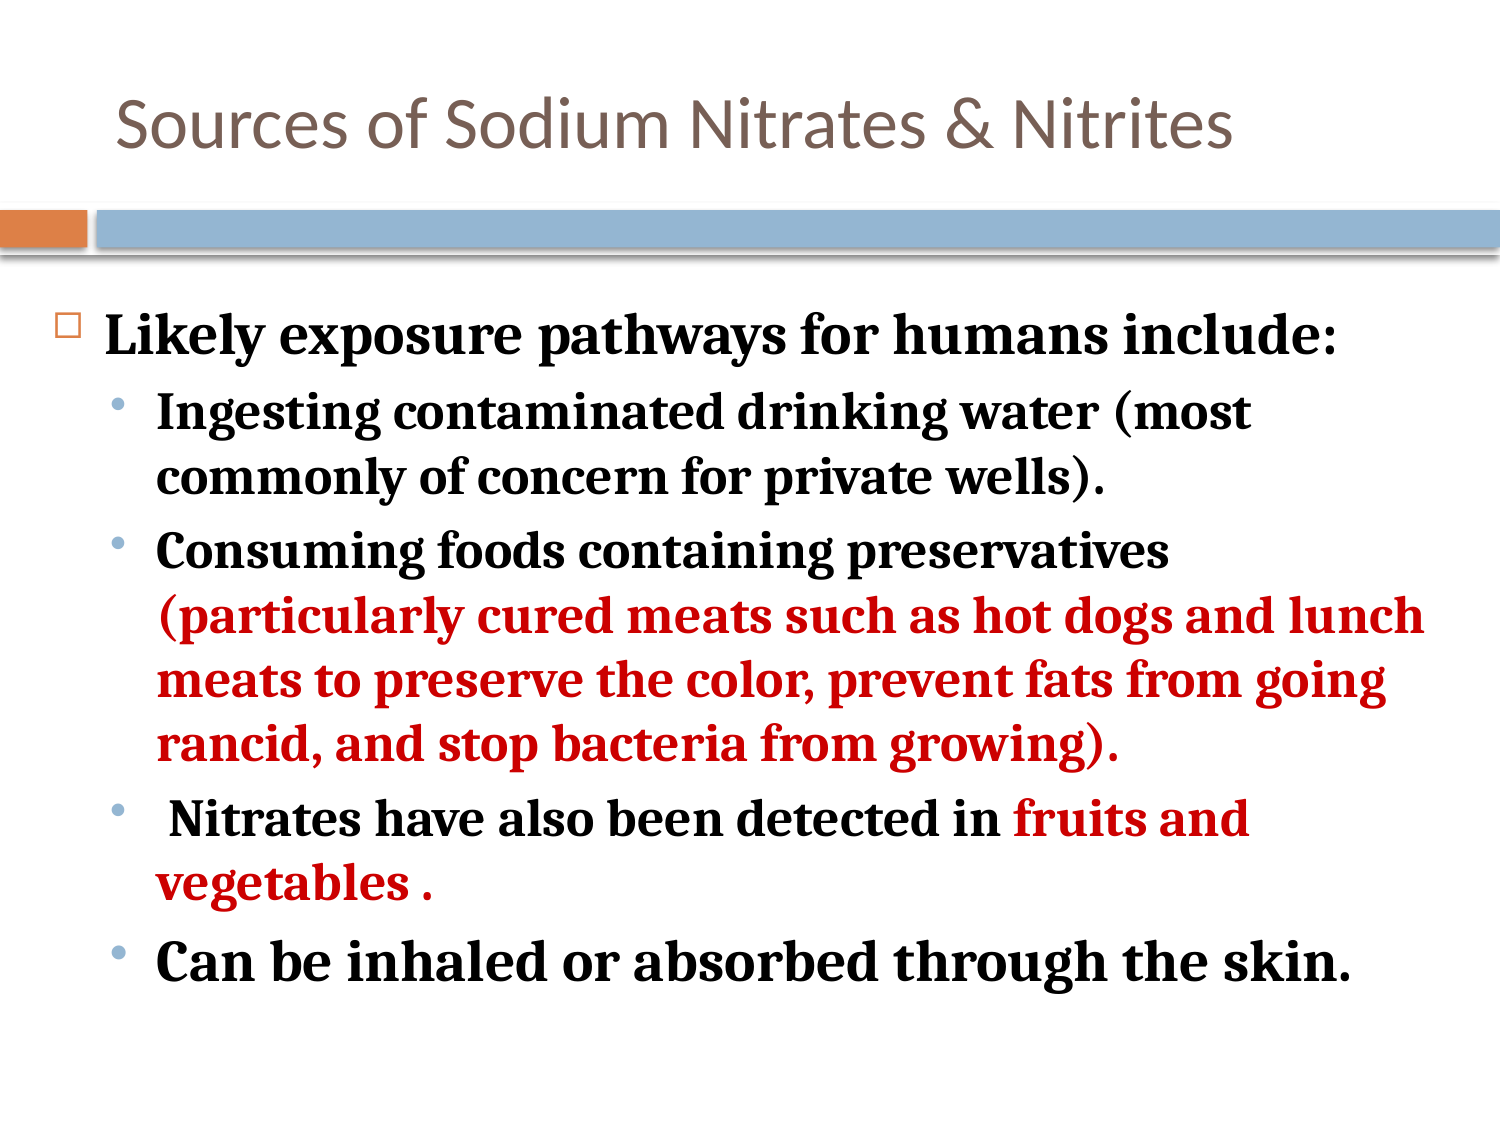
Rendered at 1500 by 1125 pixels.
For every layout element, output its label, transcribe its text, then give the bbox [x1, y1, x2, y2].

list Likely exposure pathways for humans include: Ingesting contaminated drinking water (most commonly of concern for private wells). Consuming foods containing preservatives (particularly cured meats such as hot dogs and lunch meats to preserve the color, prevent fats from going rancid, and stop bacteria from growing). Nitrates have also been detected in fruits and vegetables . Can be inhaled or absorbed through the skin. [37, 287, 1450, 1050]
title Sources of Sodium Nitrates & Nitrites [100, 37, 1438, 200]
